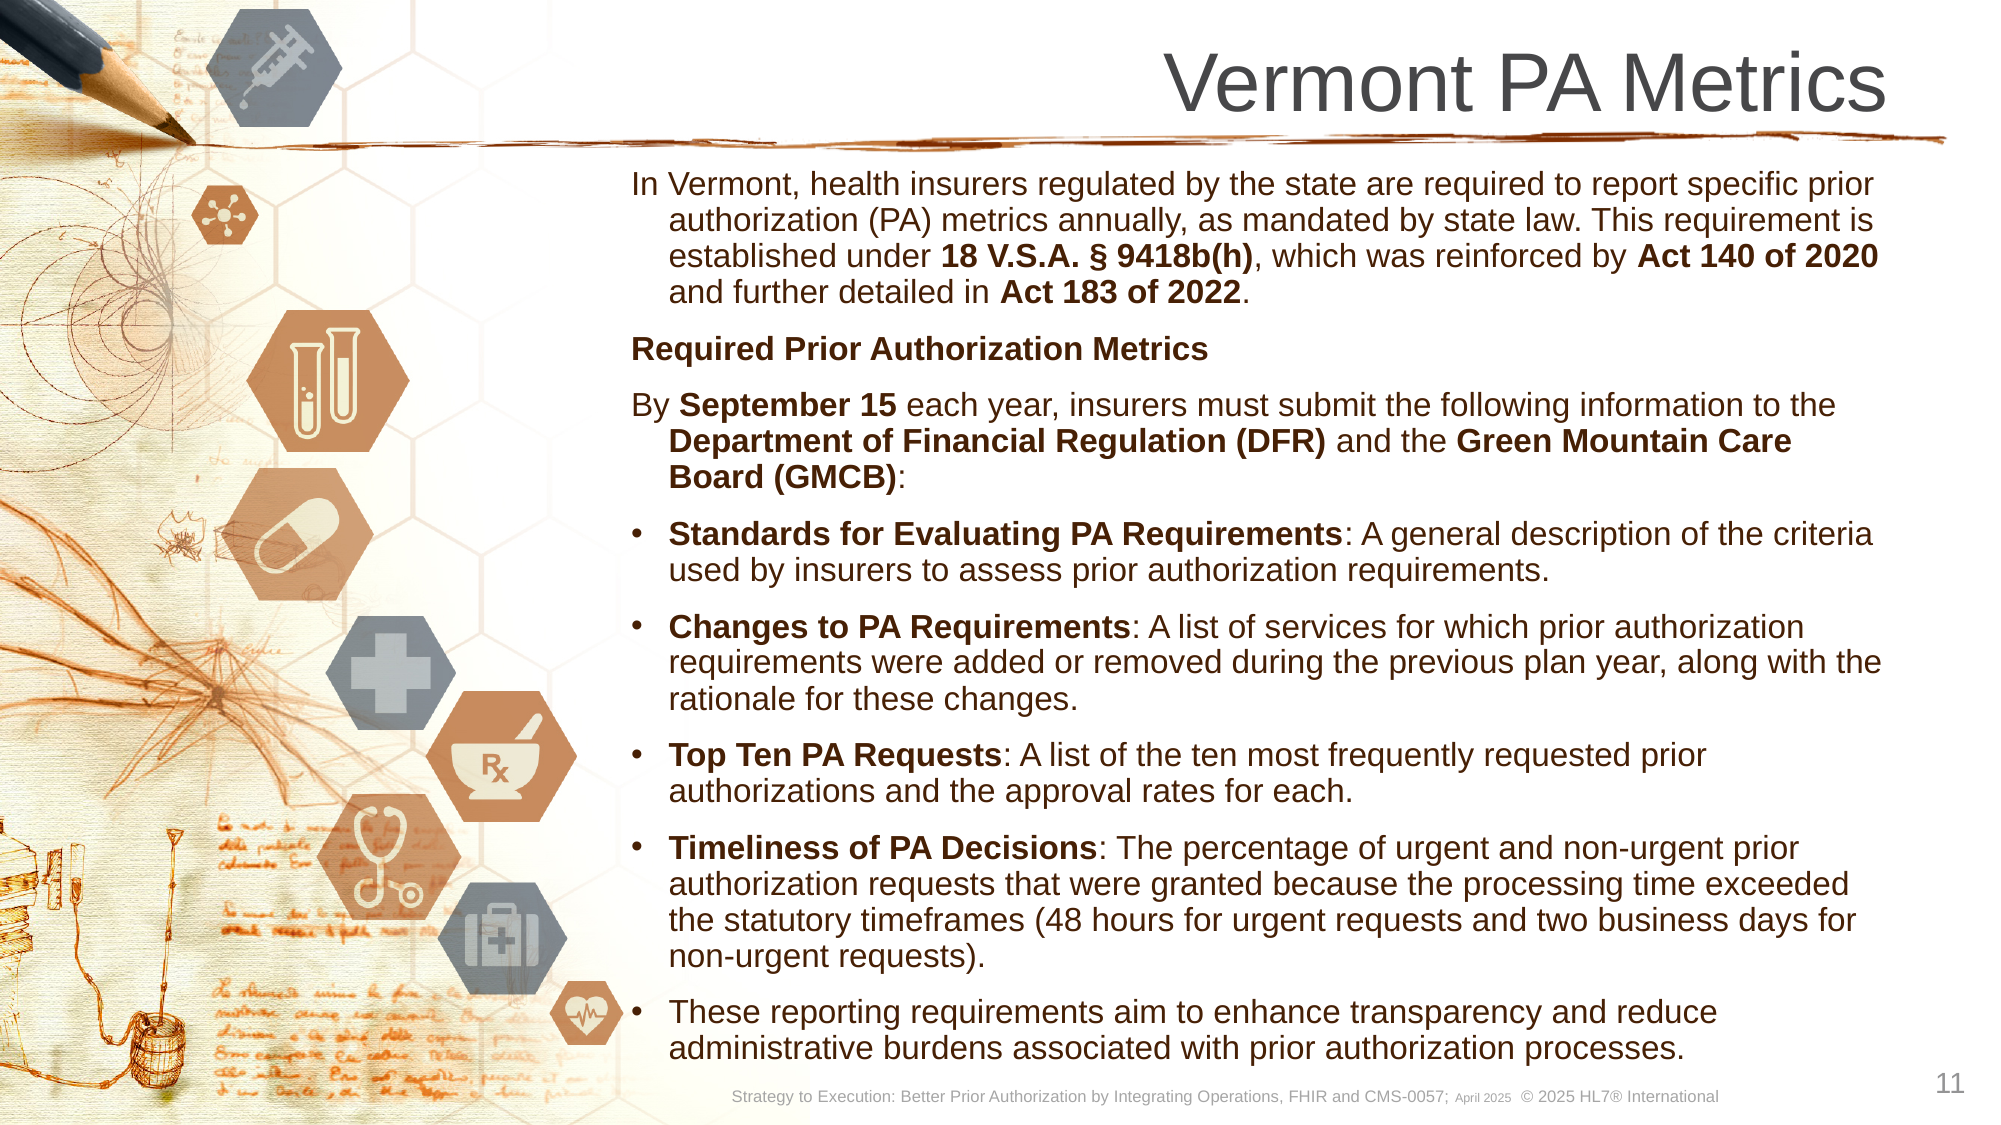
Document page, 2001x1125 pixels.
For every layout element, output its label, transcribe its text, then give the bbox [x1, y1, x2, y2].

text_box Vermont PA Metrics [648, 32, 1904, 160]
list In Vermont, health insurers regulated by the state are required to report specific prior authorization (PA) metrics annually, as mandated by state law. This requirement is established under 18 V.S.A. § 9418b(h), which was reinforced by Act 140 of 2020 and further detailed in Act 183 of 2022.​ Required Prior Authorization Metrics By September 15 each year, insurers must submit the following information to the Department of Financial Regulation (DFR) and the Green Mountain Care Board (GMCB):​ Standards for Evaluating PA Requirements: A general description of the criteria used by insurers to assess prior authorization requirements.​ Changes to PA Requirements: A list of services for which prior authorization requirements were added or removed during the previous plan year, along with the rationale for these changes.​ Top Ten PA Requests: A list of the ten most frequently requested prior authorizations and the approval rates for each.​ Timeliness of PA Decisions: The percentage of urgent and non-urgent prior authorization requests that were granted because the processing time exceeded the statutory timeframes (48 hours for urgent requests and two business days for non-urgent requests).​ These reporting requirements aim to enhance transparency and reduce administrative burdens associated with prior authorization processes. [616, 159, 1904, 1093]
picture [1904, 111, 1949, 164]
slide_number 11 [1870, 1064, 1966, 1125]
picture [0, 0, 810, 1125]
